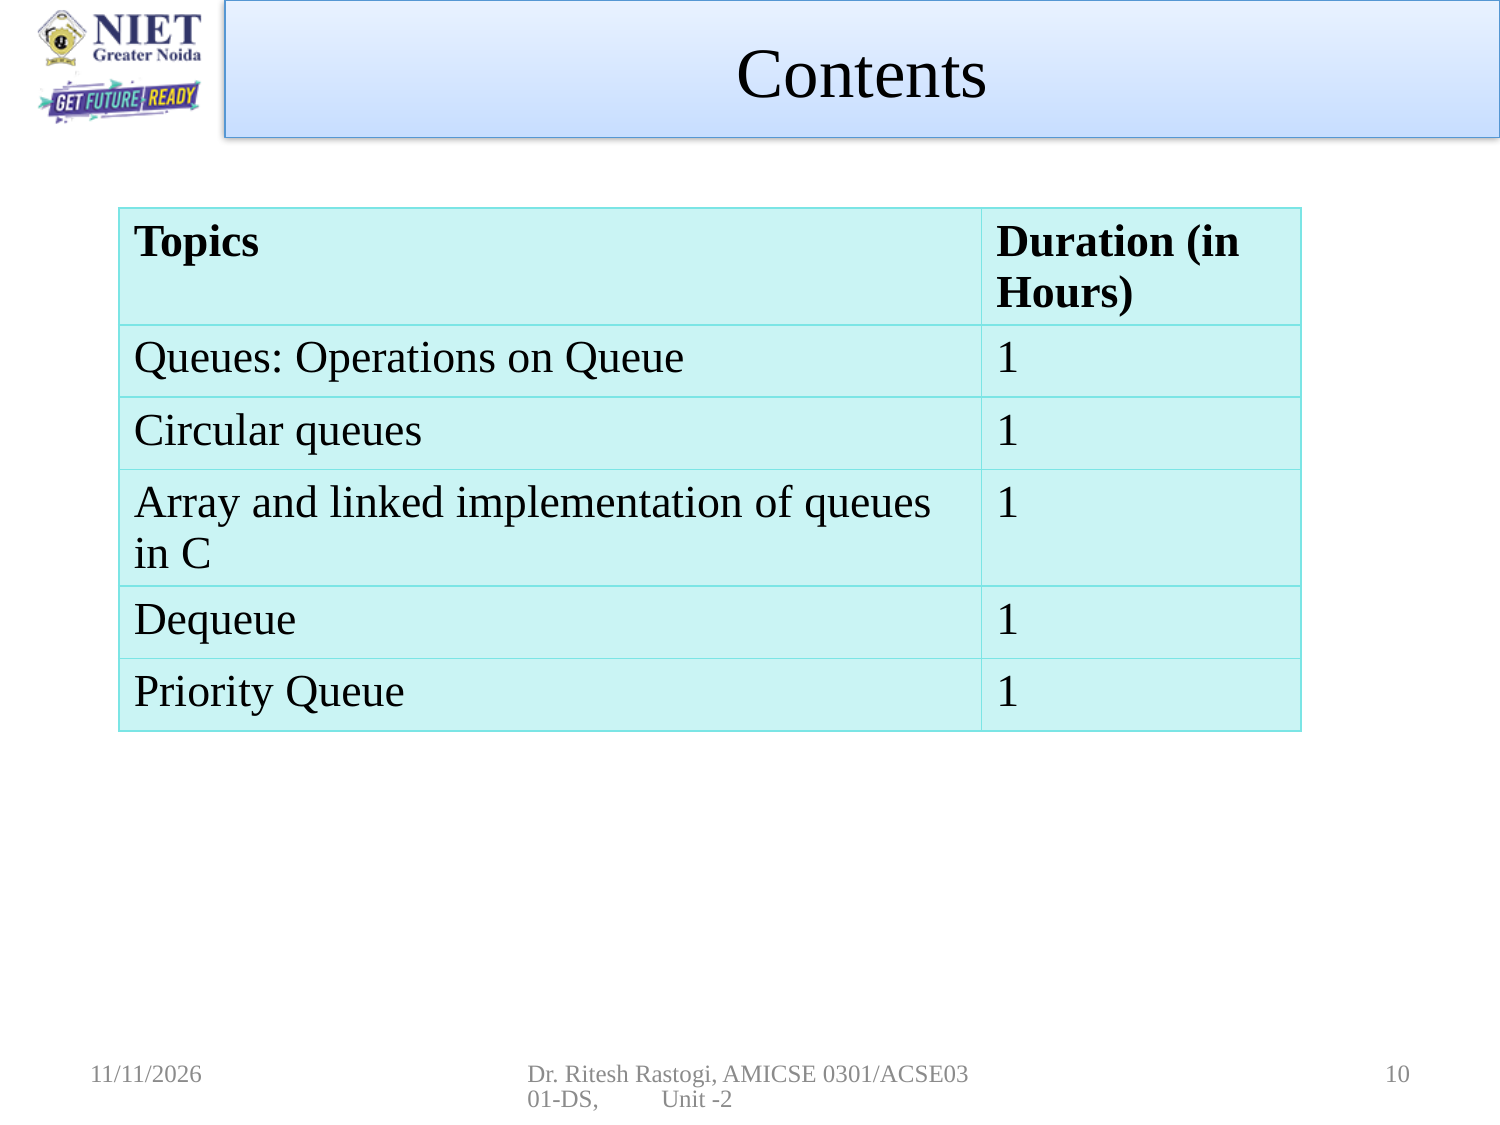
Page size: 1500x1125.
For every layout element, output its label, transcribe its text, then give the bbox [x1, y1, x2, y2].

slide_number 10 [1074, 1042, 1425, 1103]
table_cell Priority Queue [120, 659, 981, 730]
table_cell 1 [982, 398, 1300, 469]
picture [0, 0, 238, 135]
table_cell Queues: Operations on Queue [120, 326, 981, 396]
footer Dr. Ritesh Rastogi, AMICSE 0301/ACSE0301-DS, Unit -2 [512, 1042, 988, 1103]
text_box Contents [238, 0, 1500, 138]
table_cell Circular queues [120, 398, 981, 469]
table_header Topics [120, 209, 981, 324]
table_cell Array and linked implementation of queues in C [120, 470, 981, 585]
table_cell 1 [982, 470, 1300, 585]
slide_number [75, 1042, 425, 1103]
table_cell Dequeue [120, 587, 981, 658]
table_cell 1 [982, 587, 1300, 658]
table_cell 1 [982, 326, 1300, 396]
table_header Duration (in Hours) [982, 209, 1300, 324]
table_cell 1 [982, 659, 1300, 730]
